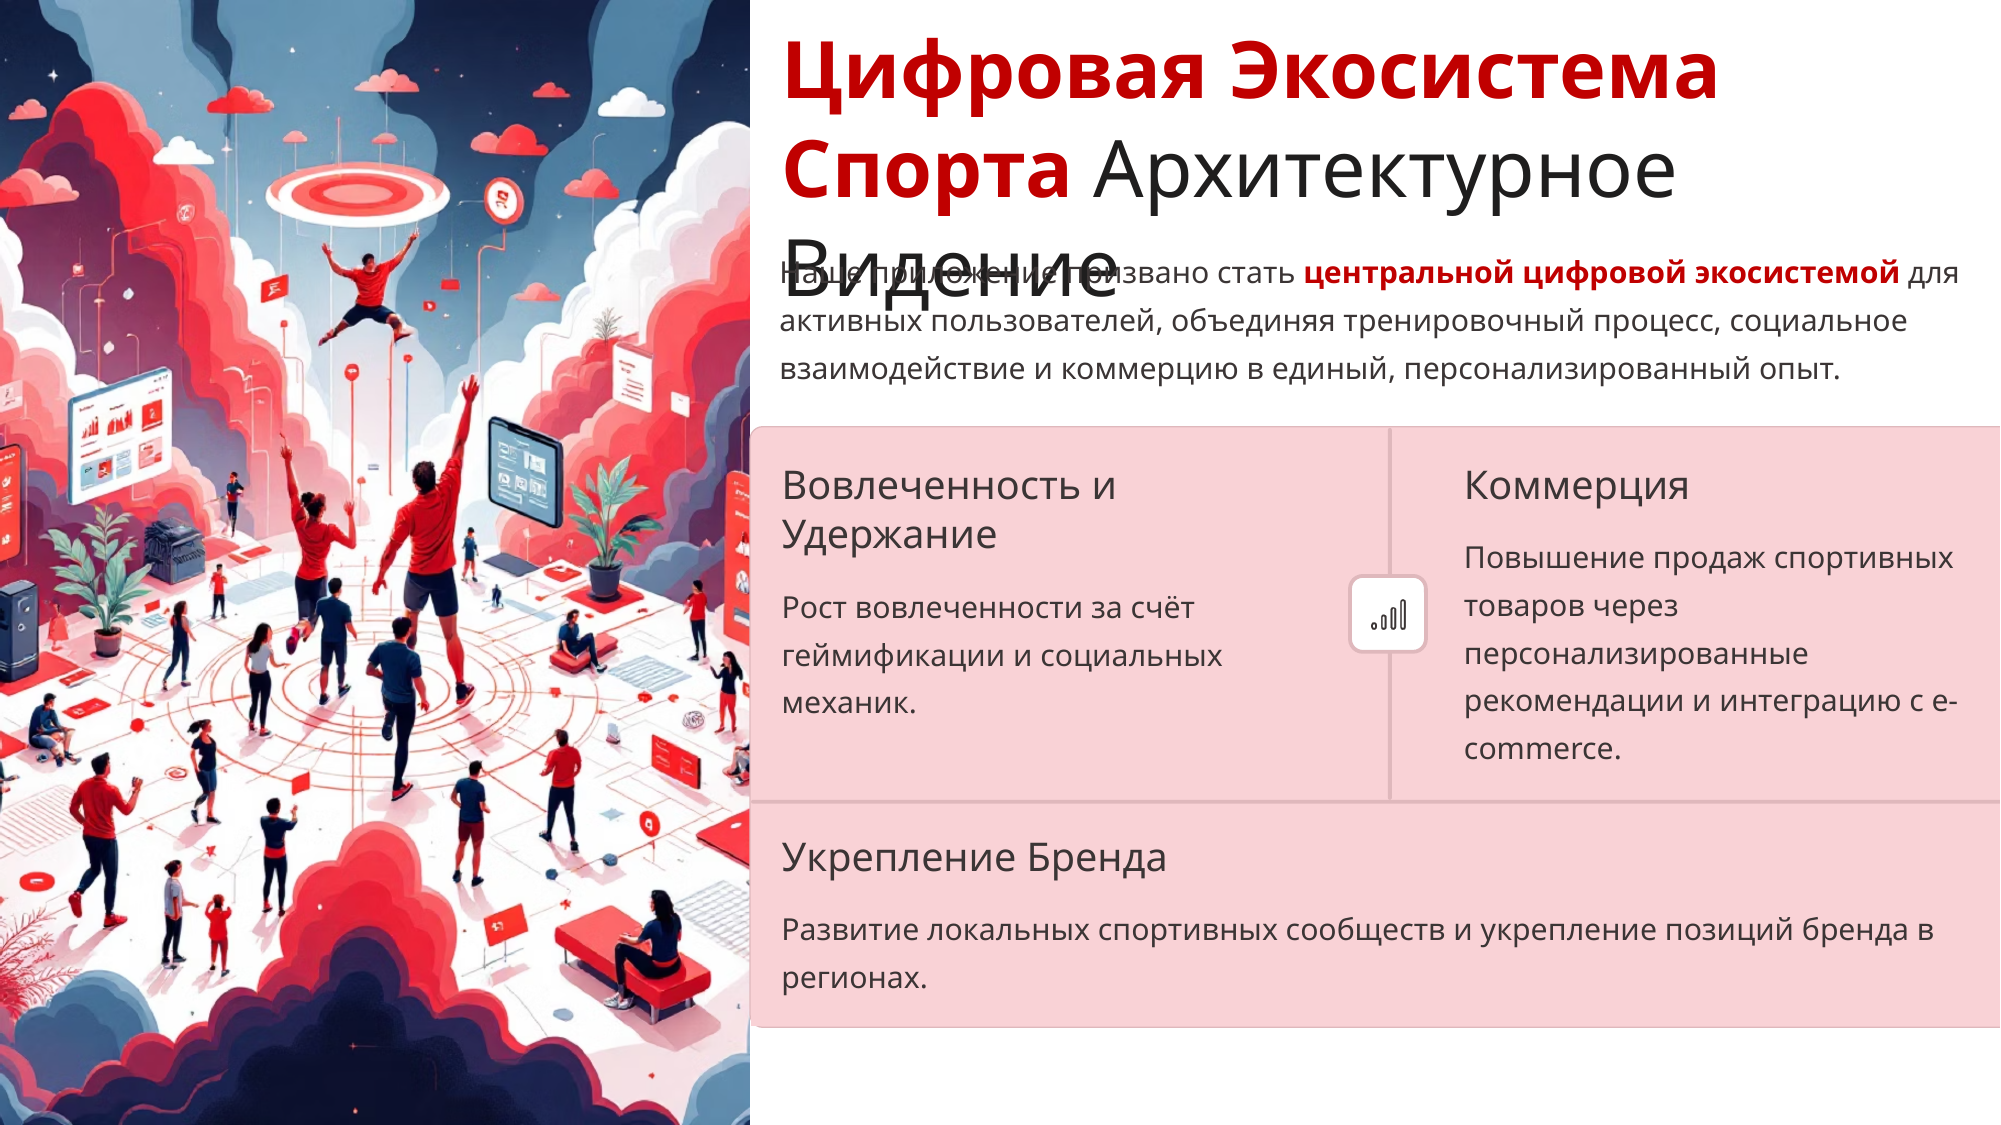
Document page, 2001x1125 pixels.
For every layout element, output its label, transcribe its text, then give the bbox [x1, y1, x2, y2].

text_box [751, 804, 2000, 1026]
text_box Коммерция [1463, 458, 1864, 509]
text_box [751, 427, 1387, 799]
picture [0, 0, 750, 1125]
text_box Повышение продаж спортивных товаров через персонализированные рекомендации и интеграцию с e-commerce. [1463, 526, 1995, 770]
text_box [1387, 652, 1392, 799]
text_box [1391, 427, 2000, 799]
text_box [1387, 427, 1392, 575]
text_box Укрепление Бренда [781, 830, 1182, 881]
text_box Цифровая Экосистема Спорта Архитектурное Видение [781, 15, 2000, 216]
text_box Развитие локальных спортивных сообществ и укрепление позиций бренда в регионах. [781, 898, 1949, 996]
text_box [750, 426, 2000, 1020]
picture [1369, 590, 1408, 638]
text_box [751, 799, 2000, 804]
text_box Наше приложение призвано стать центральной цифровой экосистемой для активных пользователей, объединяя тренировочный процесс, социальное взаимодействие и коммерцию в единый, персонализированный опыт. [779, 241, 1995, 388]
text_box [1350, 575, 1426, 652]
text_box Рост вовлеченности за счёт геймификации и социальных механик. [781, 576, 1313, 723]
text_box Вовлеченность и Удержание [781, 458, 1313, 559]
